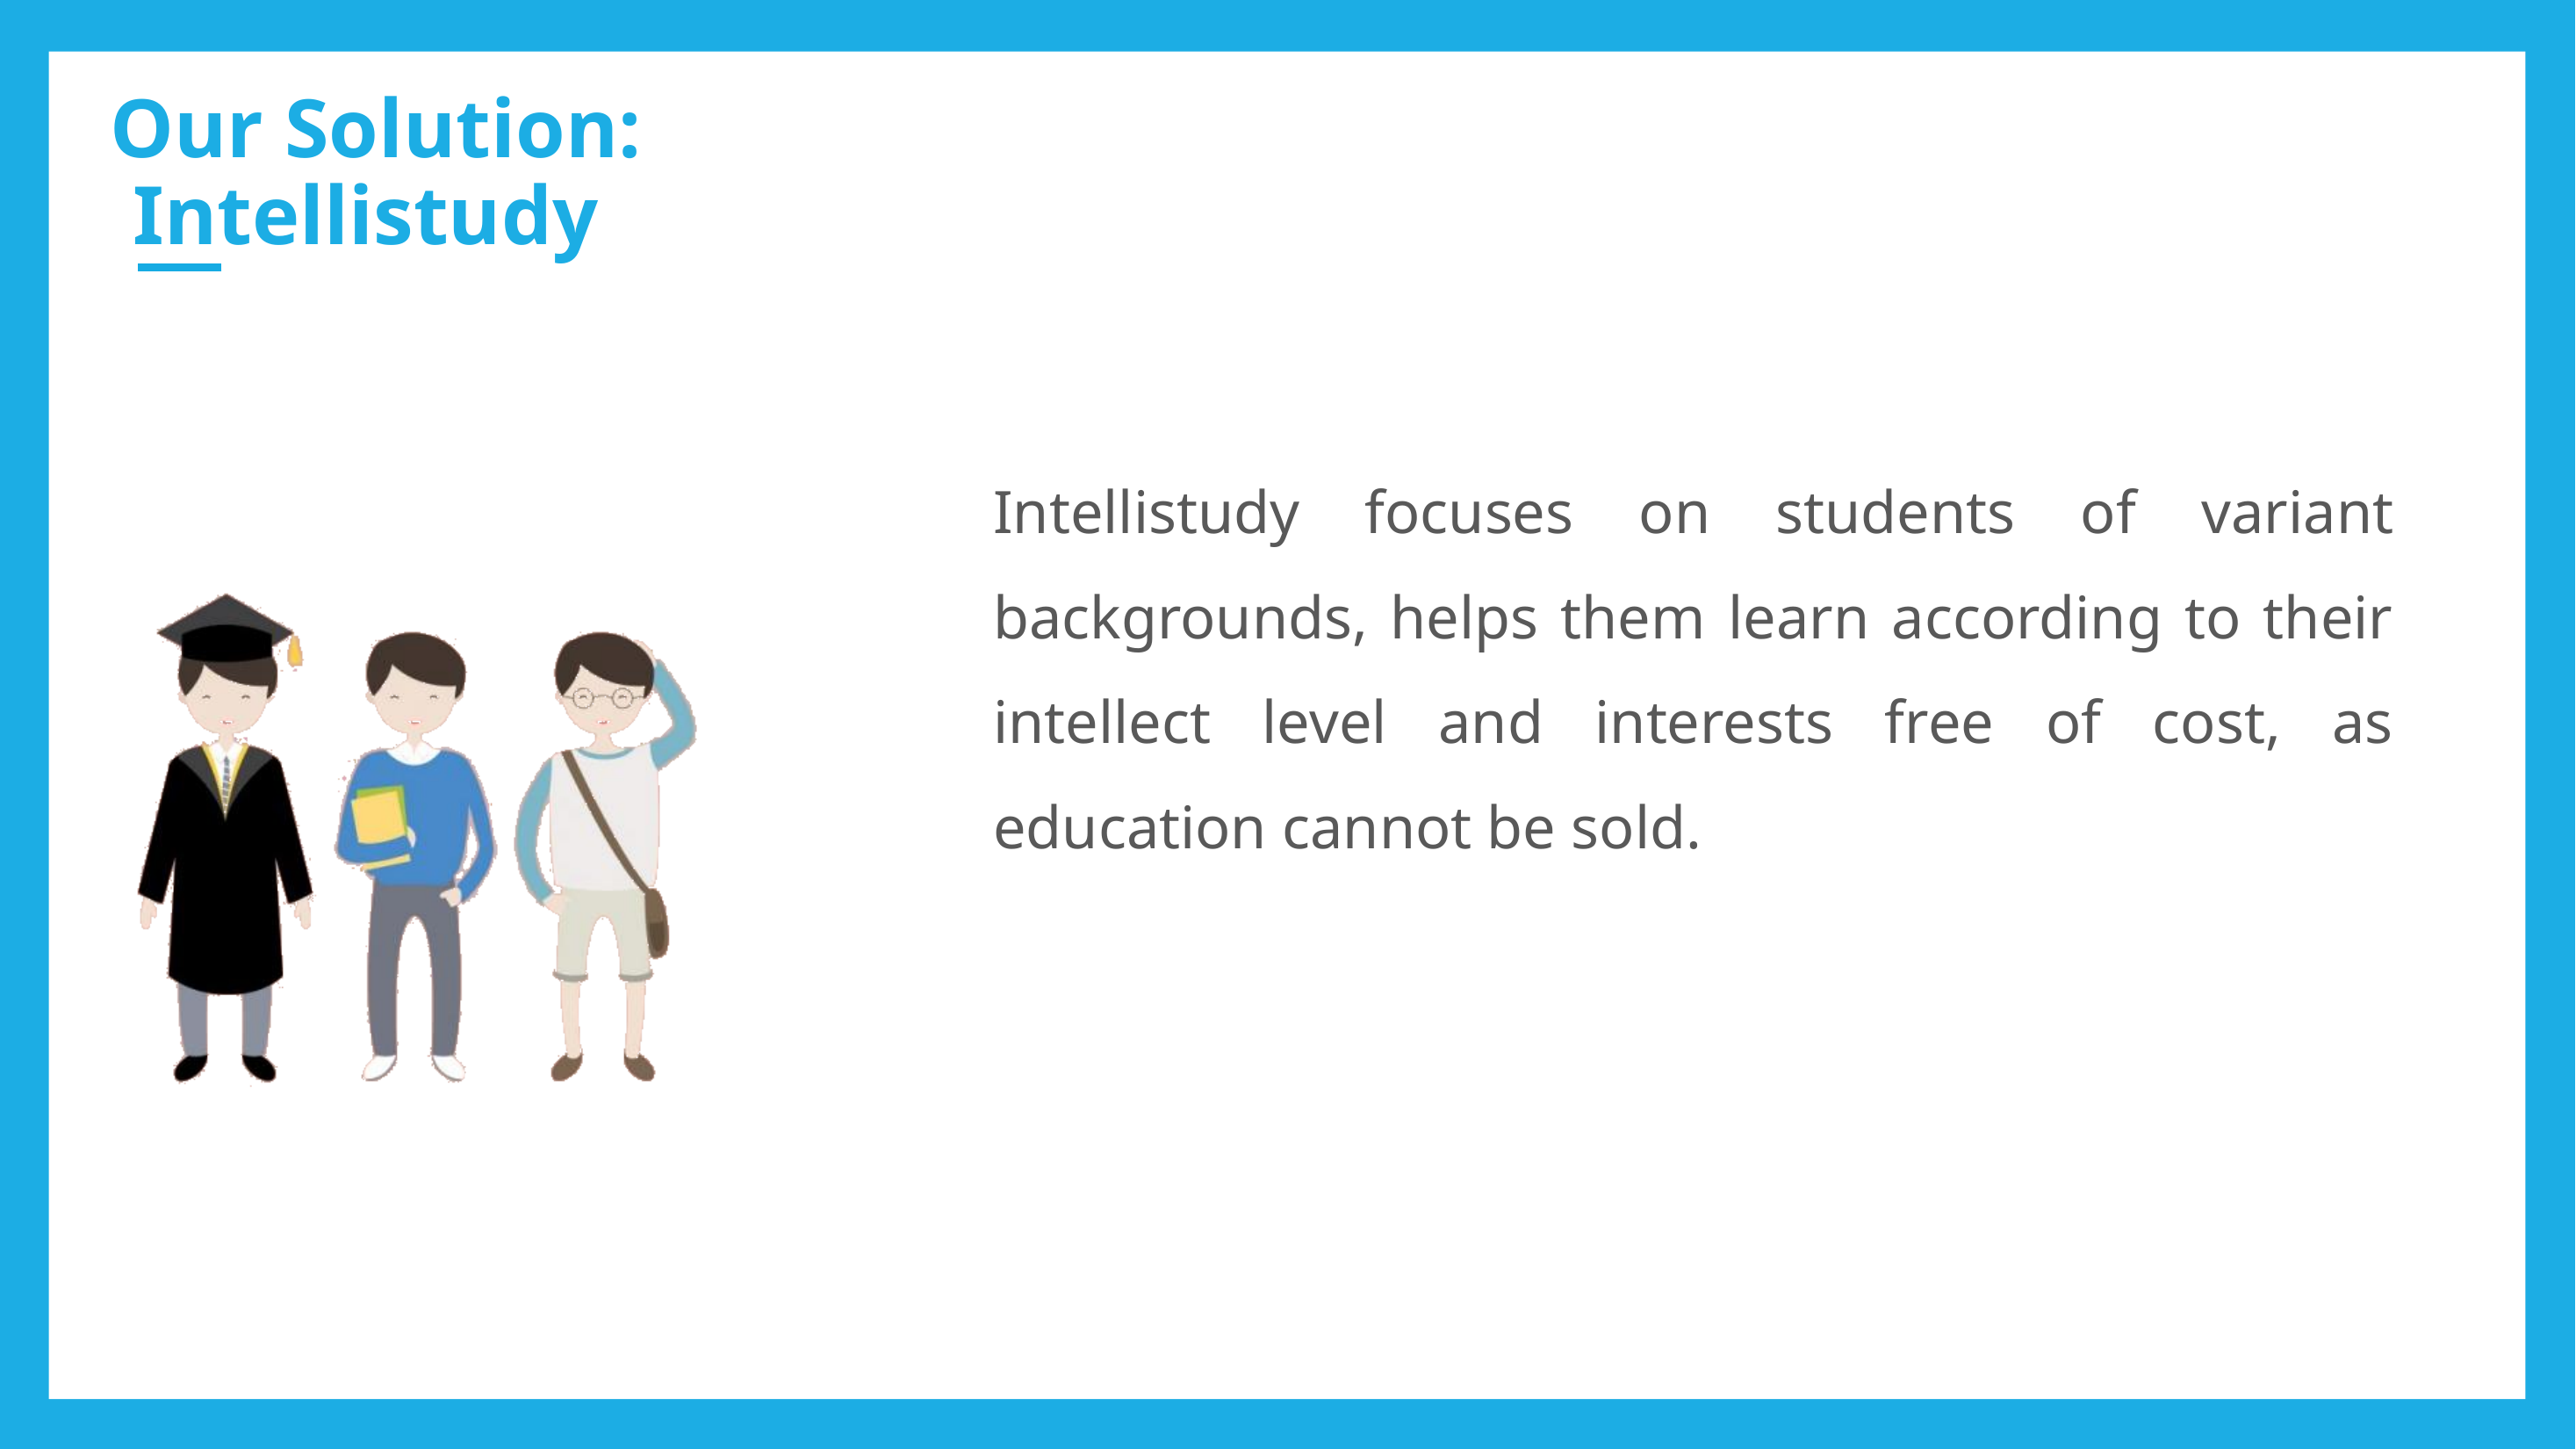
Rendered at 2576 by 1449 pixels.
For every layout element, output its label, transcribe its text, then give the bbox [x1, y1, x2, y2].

list Intellistudy focuses on students of variant backgrounds, helps them learn according to their intellect level and interests free of cost, as education cannot be sold. [982, 436, 2401, 977]
picture [75, 562, 712, 1181]
title Our Solution: Intellistudy [55, 83, 697, 268]
